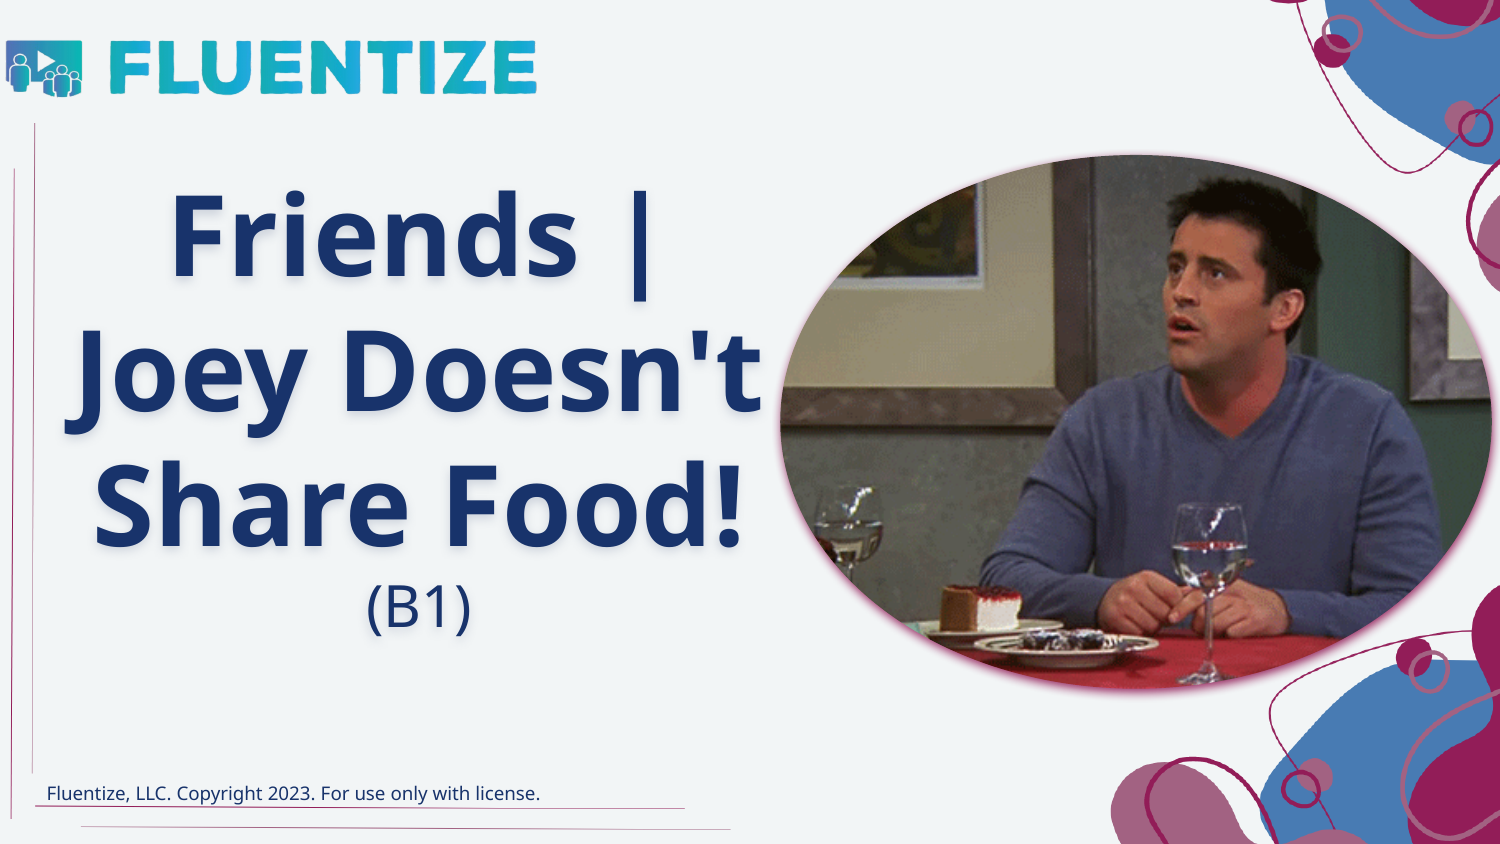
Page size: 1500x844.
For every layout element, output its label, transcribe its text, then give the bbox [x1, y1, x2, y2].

title Friends | Joey Doesn't Share Food! (B1) [42, 149, 796, 655]
picture [0, 0, 1500, 844]
